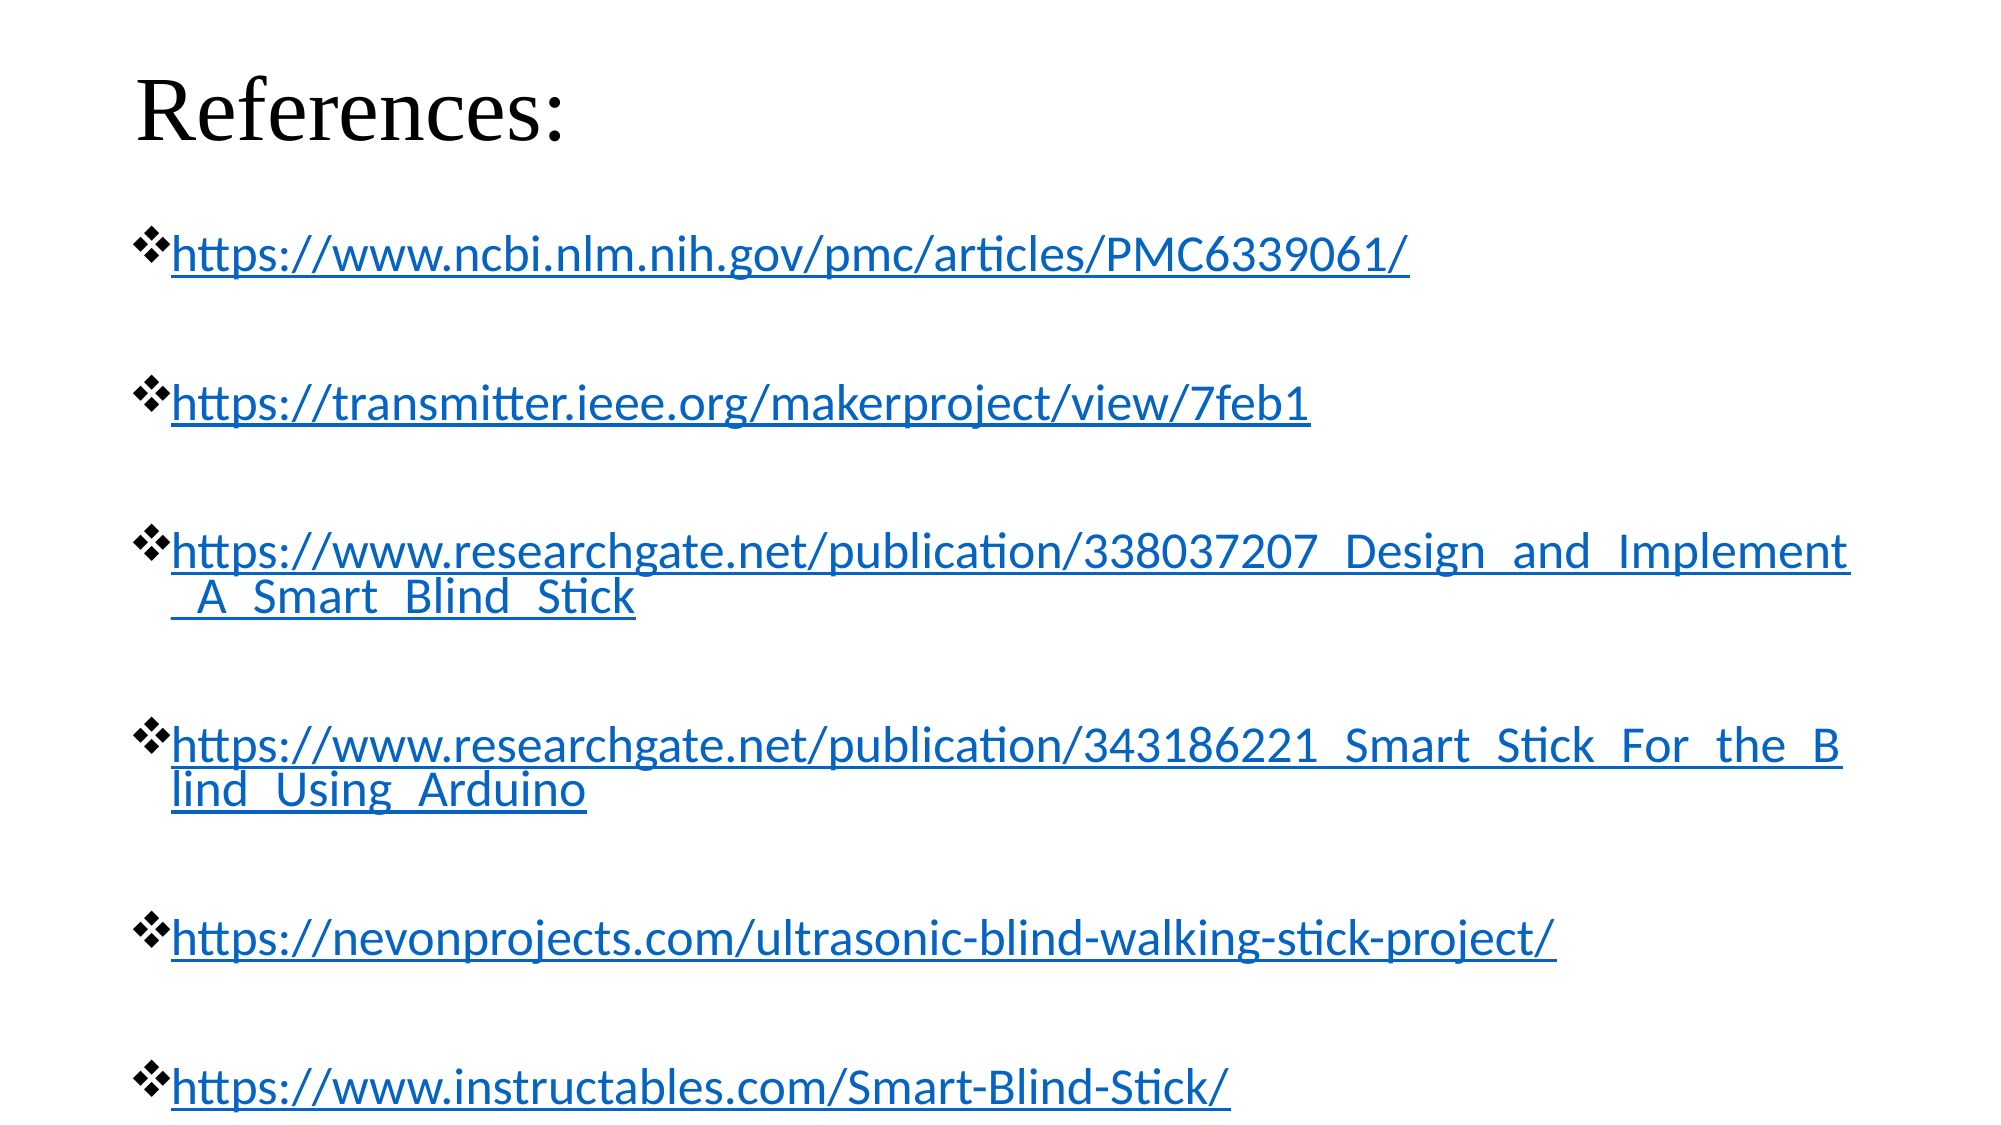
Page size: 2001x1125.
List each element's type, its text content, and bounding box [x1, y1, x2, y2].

title References: [120, 1, 1846, 219]
list https://www.ncbi.nlm.nih.gov/pmc/articles/PMC6339061/ https://transmitter.ieee.org/makerproject/view/7feb1 https://www.researchgate.net/publication/338037207_Design_and_Implement_A_Smart_Blind_Stick https://www.researchgate.net/publication/343186221_Smart_Stick_For_the_Blind_Using_Arduino https://nevonprojects.com/ultrasonic-blind-walking-stick-project/ https://www.instructables.com/Smart-Blind-Stick/ [113, 219, 1863, 1041]
